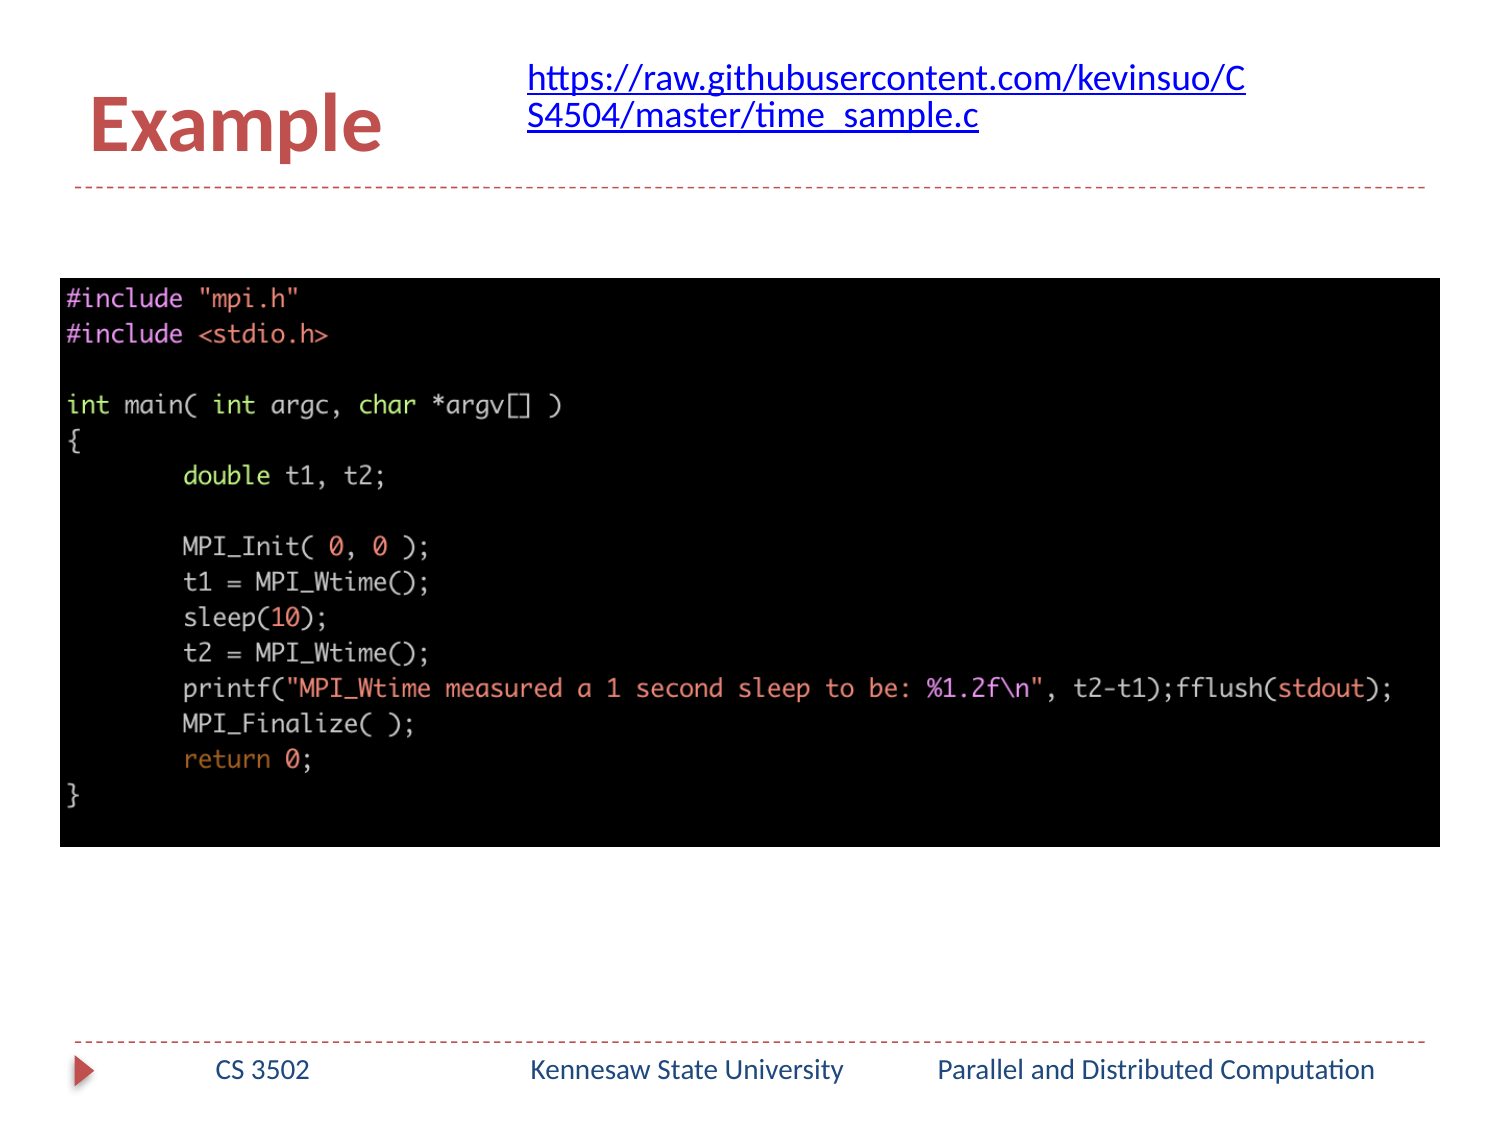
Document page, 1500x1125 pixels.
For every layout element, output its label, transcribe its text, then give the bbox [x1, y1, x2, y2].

slide_number CS 3502 [100, 1042, 426, 1103]
picture [60, 277, 1440, 848]
text_box https://raw.githubusercontent.com/kevinsuo/CS4504/master/time_sample.c [512, 45, 1263, 106]
title Example [75, 12, 1425, 175]
footer Kennesaw State University [426, 1042, 975, 1103]
slide_number Parallel and Distributed Computation [975, 1042, 1426, 1103]
